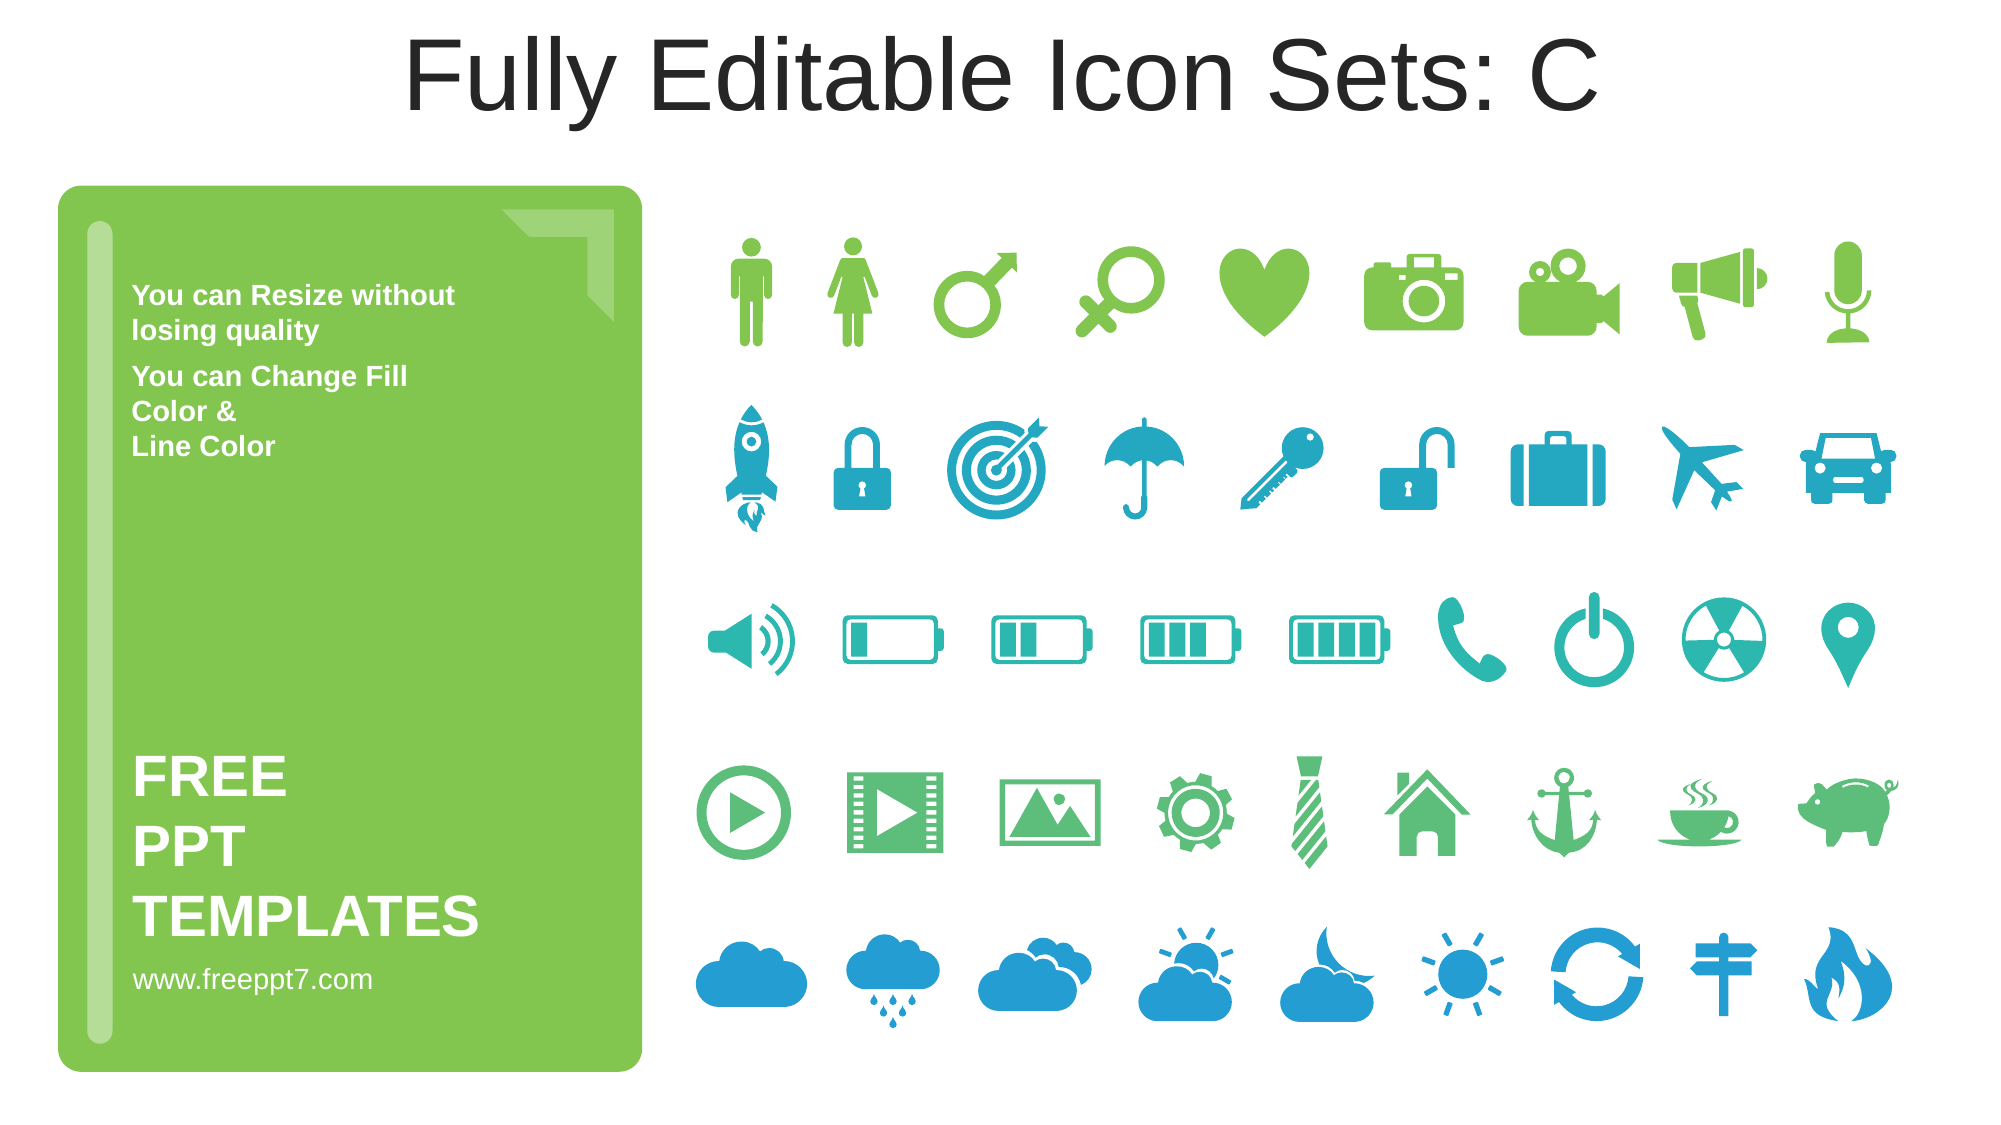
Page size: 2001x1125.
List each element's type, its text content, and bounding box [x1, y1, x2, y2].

text_box [1517, 247, 1621, 337]
text_box [841, 614, 945, 666]
text_box [1440, 931, 1454, 948]
text_box [763, 612, 784, 668]
text_box [1688, 931, 1759, 1018]
text_box [1671, 247, 1769, 342]
text_box [1420, 955, 1437, 967]
text_box [990, 614, 1094, 666]
text_box [1655, 777, 1744, 848]
text_box [757, 623, 772, 658]
text_box [1381, 766, 1474, 857]
text_box [878, 1002, 889, 1018]
text_box [695, 764, 793, 861]
text_box [932, 251, 1019, 340]
text_box [977, 936, 1093, 1012]
text_box [845, 933, 941, 1007]
text_box [1279, 923, 1378, 1023]
text_box [1802, 926, 1894, 1023]
text_box [826, 236, 880, 349]
text_box [768, 601, 796, 678]
text_box [1204, 926, 1217, 941]
text_box [1219, 947, 1235, 959]
text_box [1074, 245, 1166, 339]
text_box [832, 425, 892, 511]
text_box [1176, 926, 1188, 941]
text_box [1820, 601, 1876, 691]
text_box [1524, 766, 1604, 859]
text_box [707, 611, 753, 671]
text_box [1509, 443, 1525, 508]
text_box [1527, 429, 1589, 508]
text_box [888, 1014, 898, 1030]
text_box [1103, 416, 1186, 521]
text_box [729, 236, 774, 348]
text_box [1471, 1000, 1484, 1018]
text_box [1218, 247, 1311, 339]
text_box [1833, 240, 1863, 306]
text_box [1680, 596, 1768, 683]
text_box [1363, 252, 1465, 332]
text_box [897, 1002, 908, 1018]
text_box [1553, 975, 1645, 1023]
list Fully Editable Icon Sets: C [53, 20, 1952, 140]
text_box [999, 778, 1102, 847]
text_box [846, 771, 944, 854]
text_box [1798, 432, 1898, 505]
text_box [1591, 443, 1607, 508]
text_box [1137, 941, 1233, 1023]
text_box [1823, 289, 1873, 344]
text_box [1378, 425, 1456, 511]
text_box [1796, 777, 1900, 848]
text_box [1239, 426, 1325, 511]
text_box [946, 415, 1051, 521]
text_box [1139, 614, 1243, 666]
text_box [1288, 614, 1392, 666]
text_box [1155, 771, 1236, 854]
text_box [1472, 931, 1485, 948]
text_box [1488, 955, 1506, 967]
text_box [1290, 755, 1329, 871]
text_box [1549, 926, 1641, 974]
text_box [1486, 984, 1503, 998]
text_box [1553, 590, 1636, 689]
text_box [1437, 948, 1489, 1000]
text_box [694, 940, 809, 1008]
text_box [1660, 425, 1747, 513]
text_box [1422, 984, 1439, 998]
text_box [1436, 596, 1508, 683]
text_box [724, 403, 779, 534]
text_box [1442, 1000, 1454, 1018]
